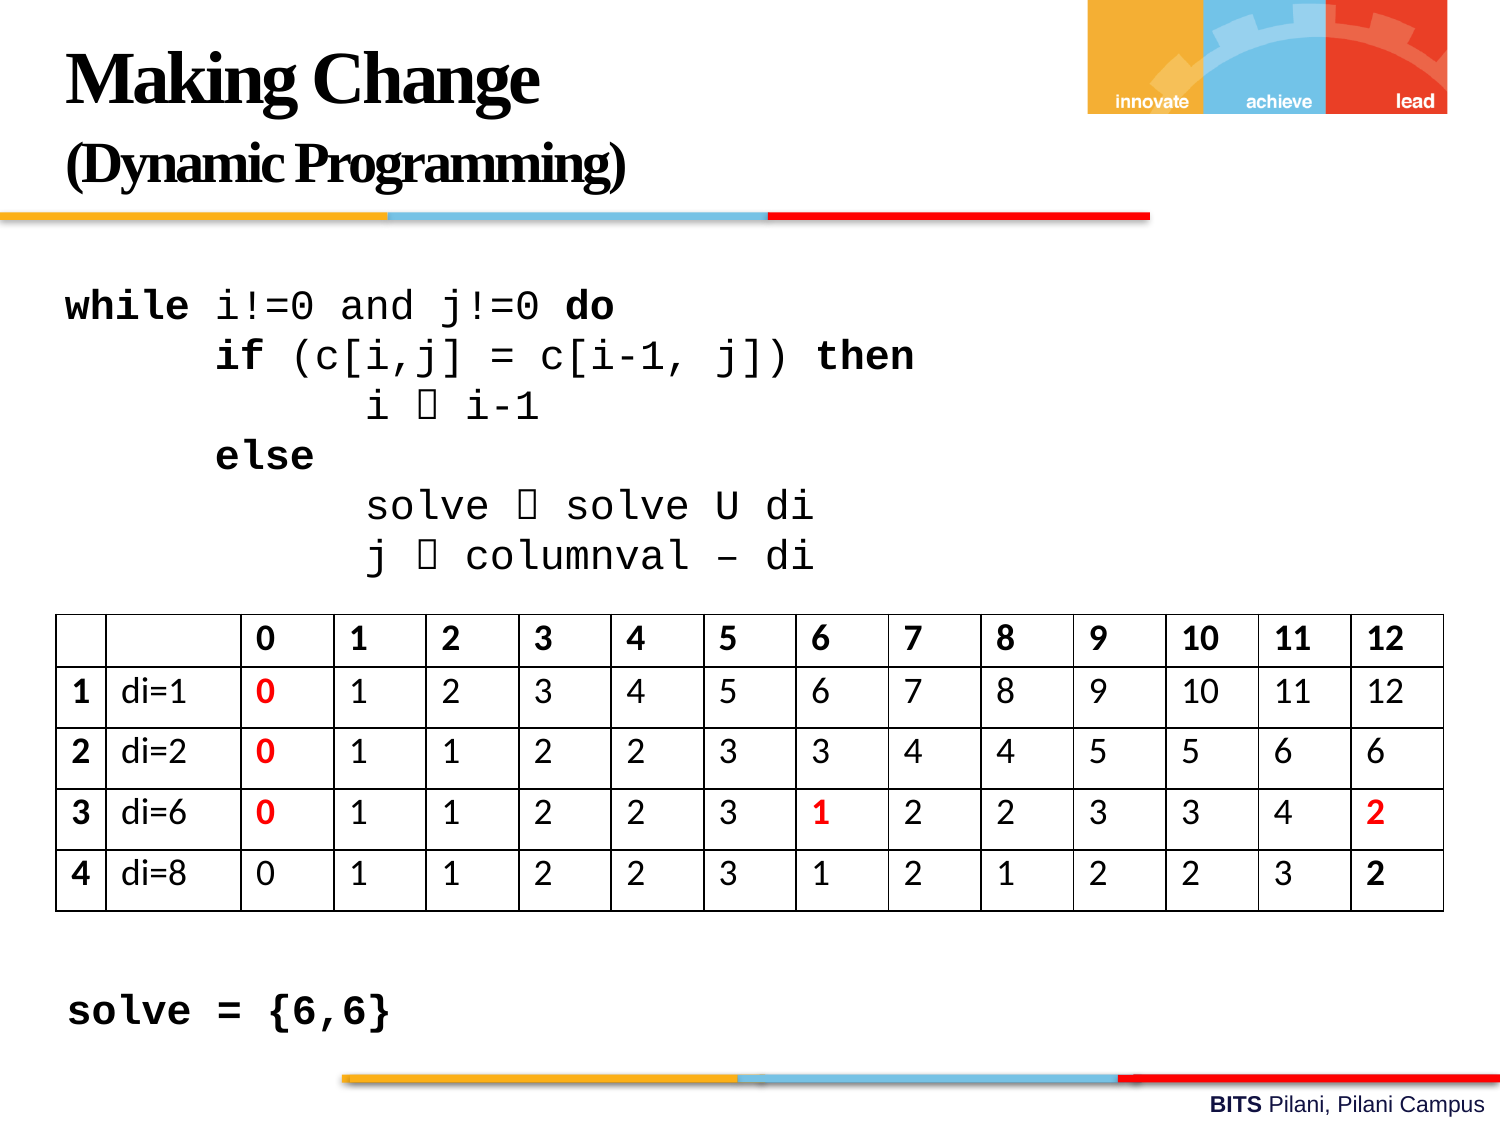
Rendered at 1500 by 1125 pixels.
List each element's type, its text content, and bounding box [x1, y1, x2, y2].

table_cell 0 [242, 790, 333, 849]
table_cell 0 [242, 729, 333, 788]
table_cell 1 [427, 851, 518, 910]
table_cell 2 [520, 729, 610, 788]
table_cell 1 [335, 729, 425, 788]
table_cell 3 [705, 790, 795, 849]
table_cell 2 [520, 790, 610, 849]
table_cell 1 [335, 851, 425, 910]
table_cell 11 [1259, 668, 1350, 727]
table_cell 0 [242, 851, 333, 910]
table_cell 4 [889, 729, 980, 788]
table_cell 10 [1167, 668, 1258, 727]
table_header 12 [1352, 615, 1443, 666]
table_cell 4 [982, 729, 1073, 788]
picture [1087, 0, 1448, 114]
list Making Change (Dynamic Programming) [50, 24, 1088, 213]
table_cell 5 [1167, 729, 1258, 788]
table_cell di=2 [107, 729, 240, 788]
table_cell 3 [705, 729, 795, 788]
table_cell 4 [1259, 790, 1350, 849]
table_cell 1 [982, 851, 1073, 910]
table_cell 1 [57, 668, 105, 727]
table_cell 3 [1259, 851, 1350, 910]
table_cell 2 [1074, 851, 1165, 910]
table_header 9 [1074, 615, 1165, 666]
table_cell 6 [1352, 729, 1443, 788]
table_cell 2 [1352, 851, 1443, 910]
table_cell 2 [982, 790, 1073, 849]
table_cell 1 [797, 851, 888, 910]
table_cell 6 [1259, 729, 1350, 788]
table_cell 2 [520, 851, 610, 910]
table_cell 1 [427, 729, 518, 788]
table_cell 3 [1167, 790, 1258, 849]
table_cell 2 [889, 790, 980, 849]
table_header 11 [1259, 615, 1350, 666]
table_cell 5 [1074, 729, 1165, 788]
table_cell 2 [427, 668, 518, 727]
table_header 5 [705, 615, 795, 666]
table_cell 3 [520, 668, 610, 727]
table_cell 1 [335, 790, 425, 849]
table_header 7 [889, 615, 980, 666]
table_cell 2 [612, 729, 703, 788]
table_cell 1 [797, 790, 888, 849]
table_cell 1 [427, 790, 518, 849]
table_cell 5 [705, 668, 795, 727]
text_box solve = {6,6} [51, 975, 407, 1040]
table_header 10 [1167, 615, 1258, 666]
table_header 3 [520, 615, 610, 666]
table_cell 2 [612, 851, 703, 910]
text_box while i!=0 and j!=0 do if (c[i,j] = c[i-1, j]) then i  i-1 else solve  solve U di j  columnval – di [50, 270, 1444, 586]
table_cell 4 [57, 851, 105, 910]
table_header [107, 615, 240, 666]
table_cell 6 [797, 668, 888, 727]
table_cell 0 [242, 668, 333, 727]
table_header 1 [335, 615, 425, 666]
table_cell 2 [1352, 790, 1443, 849]
table_cell 12 [1352, 668, 1443, 727]
table_cell di=1 [107, 668, 240, 727]
table_header 6 [797, 615, 888, 666]
table_cell 2 [612, 790, 703, 849]
table_header 2 [427, 615, 518, 666]
table_cell 3 [797, 729, 888, 788]
table_cell 2 [889, 851, 980, 910]
table_cell 3 [1074, 790, 1165, 849]
table_cell 4 [612, 668, 703, 727]
table_header 0 [242, 615, 333, 666]
table_cell 9 [1074, 668, 1165, 727]
table_cell 1 [335, 668, 425, 727]
table_cell 2 [1167, 851, 1258, 910]
table_cell 7 [889, 668, 980, 727]
table_cell di=8 [107, 851, 240, 910]
table_header 4 [612, 615, 703, 666]
table_cell 3 [57, 790, 105, 849]
table_header [57, 615, 105, 666]
table_cell 3 [705, 851, 795, 910]
table_header 8 [982, 615, 1073, 666]
table_cell di=6 [107, 790, 240, 849]
table_cell 8 [982, 668, 1073, 727]
table_cell 2 [57, 729, 105, 788]
